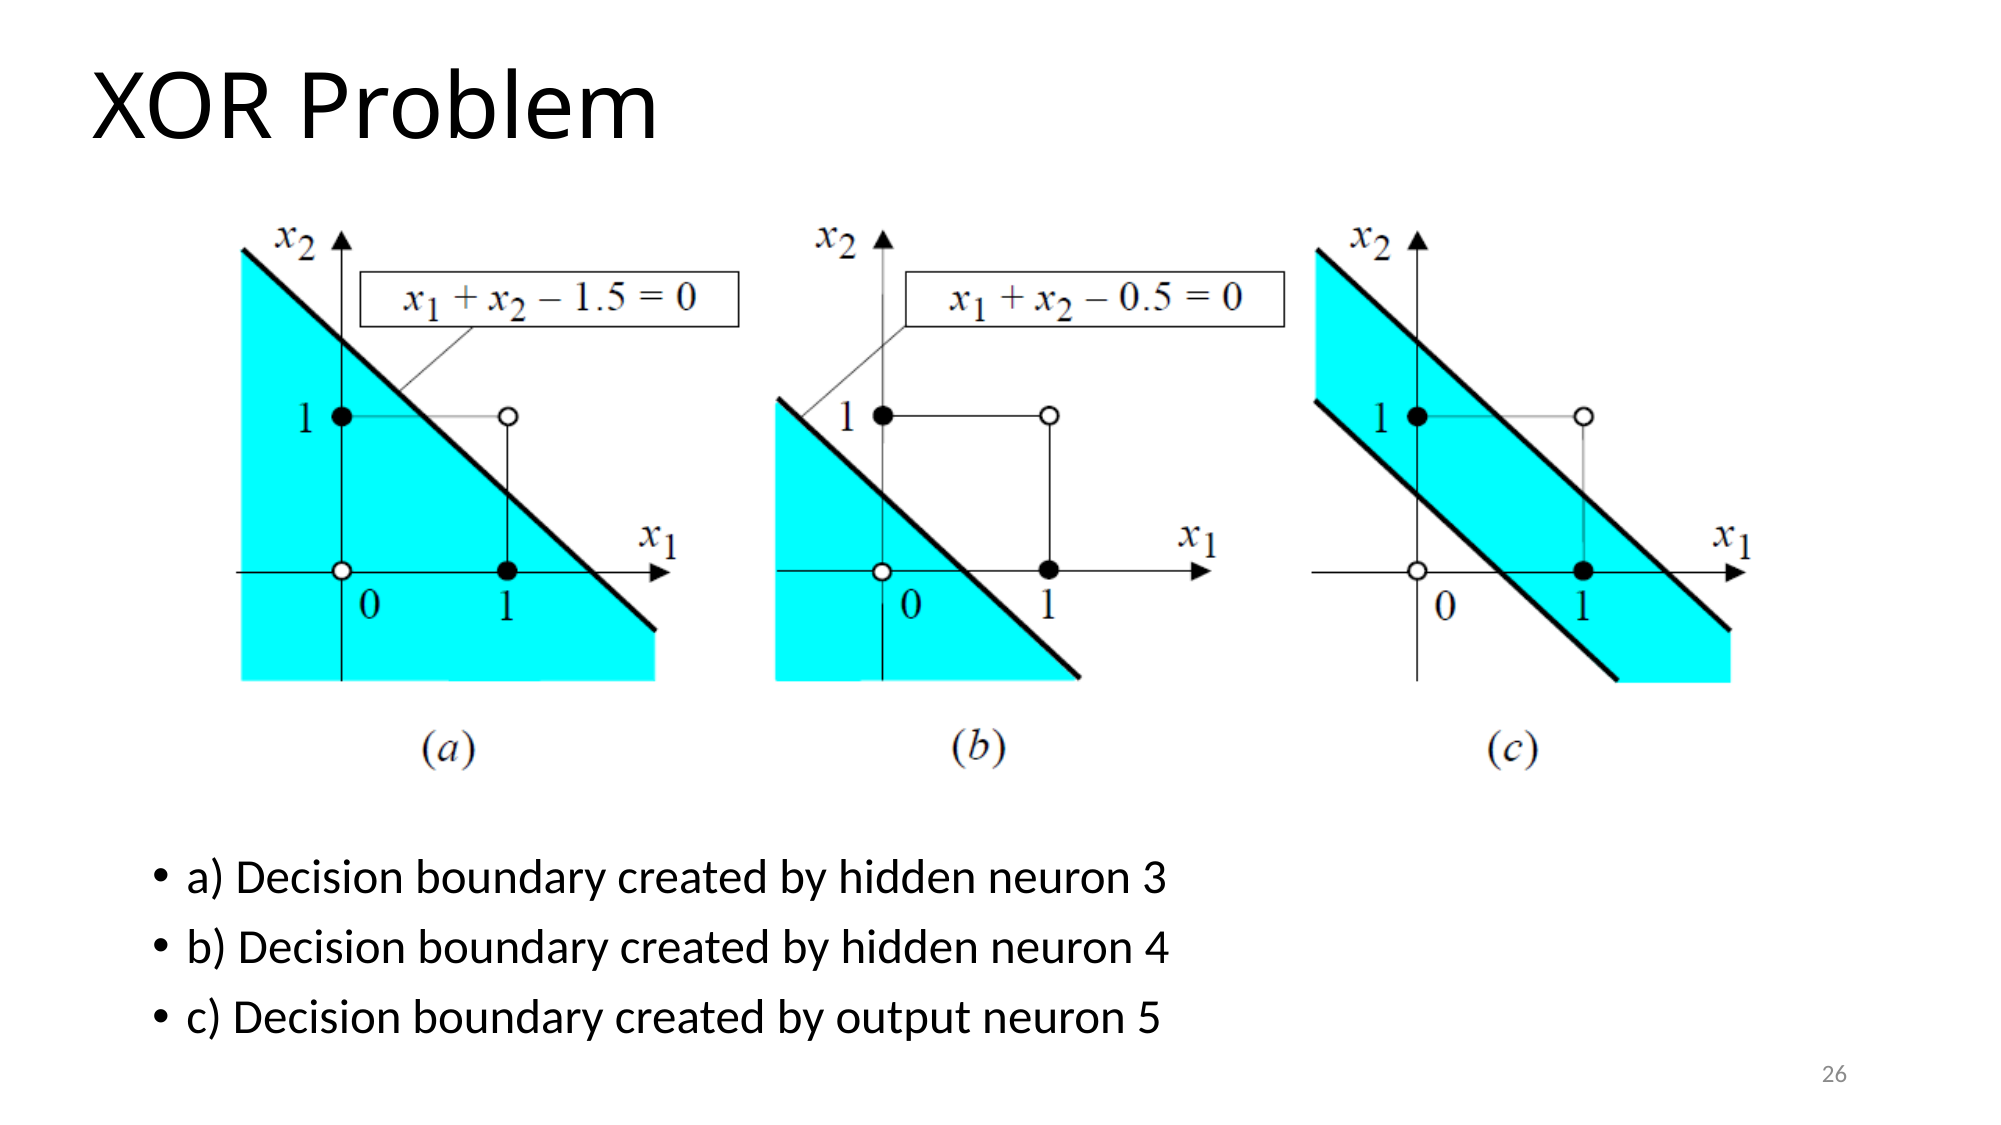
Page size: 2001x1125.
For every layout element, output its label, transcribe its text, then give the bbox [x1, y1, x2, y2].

list a) Decision boundary created by hidden neuron 3 b) Decision boundary created by hidden neuron 4 c) Decision boundary created by output neuron 5 [137, 346, 1863, 1061]
title XOR Problem [77, 0, 1803, 218]
slide_number 26 [1412, 1042, 1863, 1103]
picture [227, 190, 1773, 788]
